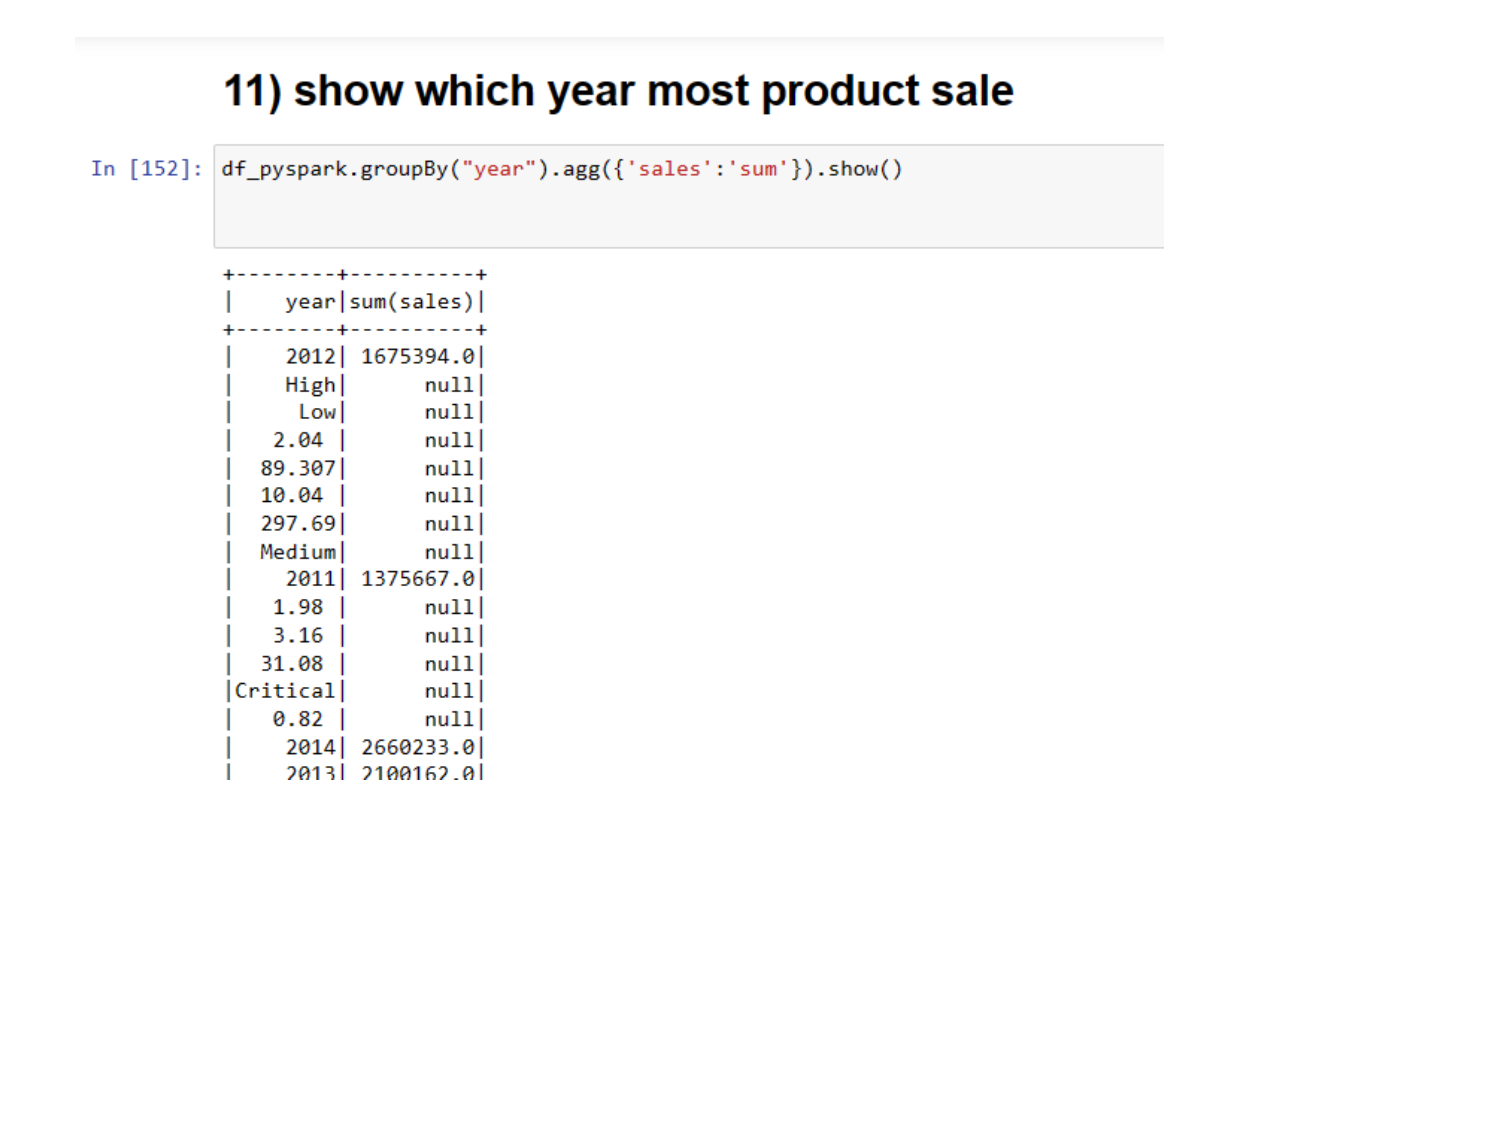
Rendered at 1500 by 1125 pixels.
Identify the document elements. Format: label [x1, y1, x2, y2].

list [74, 37, 1164, 781]
